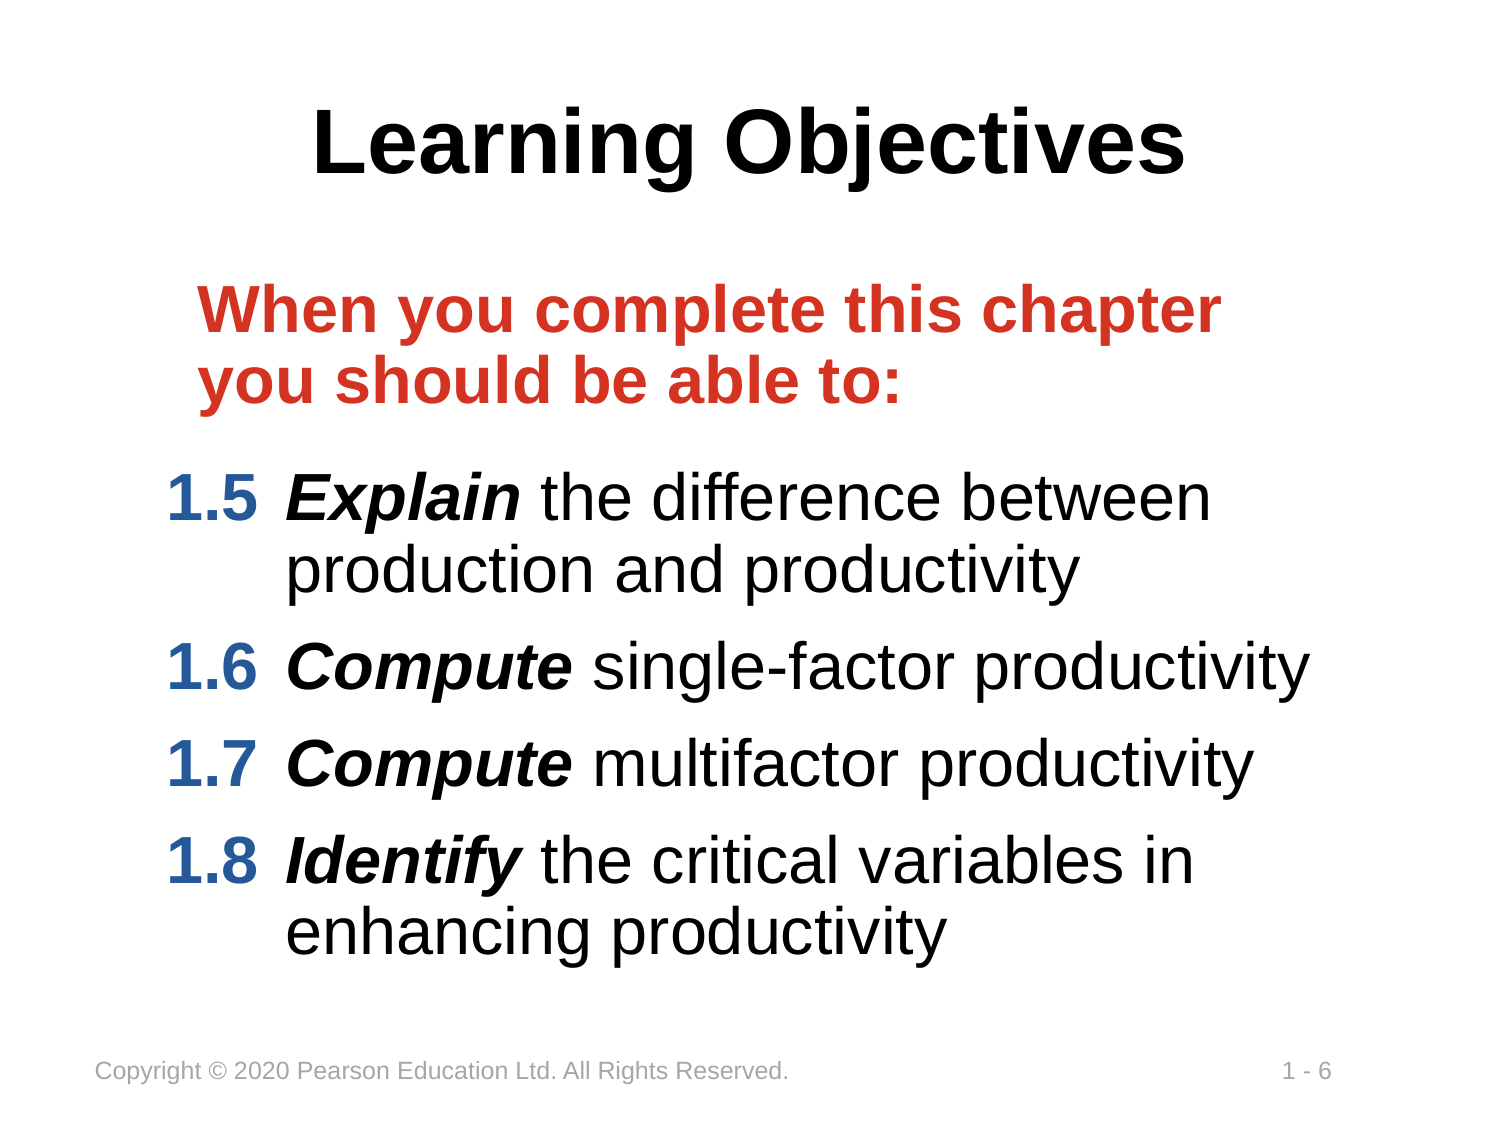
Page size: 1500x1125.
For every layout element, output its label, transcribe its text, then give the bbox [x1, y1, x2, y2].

text_box When you complete this chapter you should be able to: [183, 267, 1285, 426]
title Learning Objectives [112, 71, 1388, 204]
text_box 1.5 Explain the difference between production and productivity 1.6 Compute single-factor productivity 1.7 Compute multifactor productivity 1.8 Identify the critical variables in enhancing productivity [151, 455, 1388, 977]
